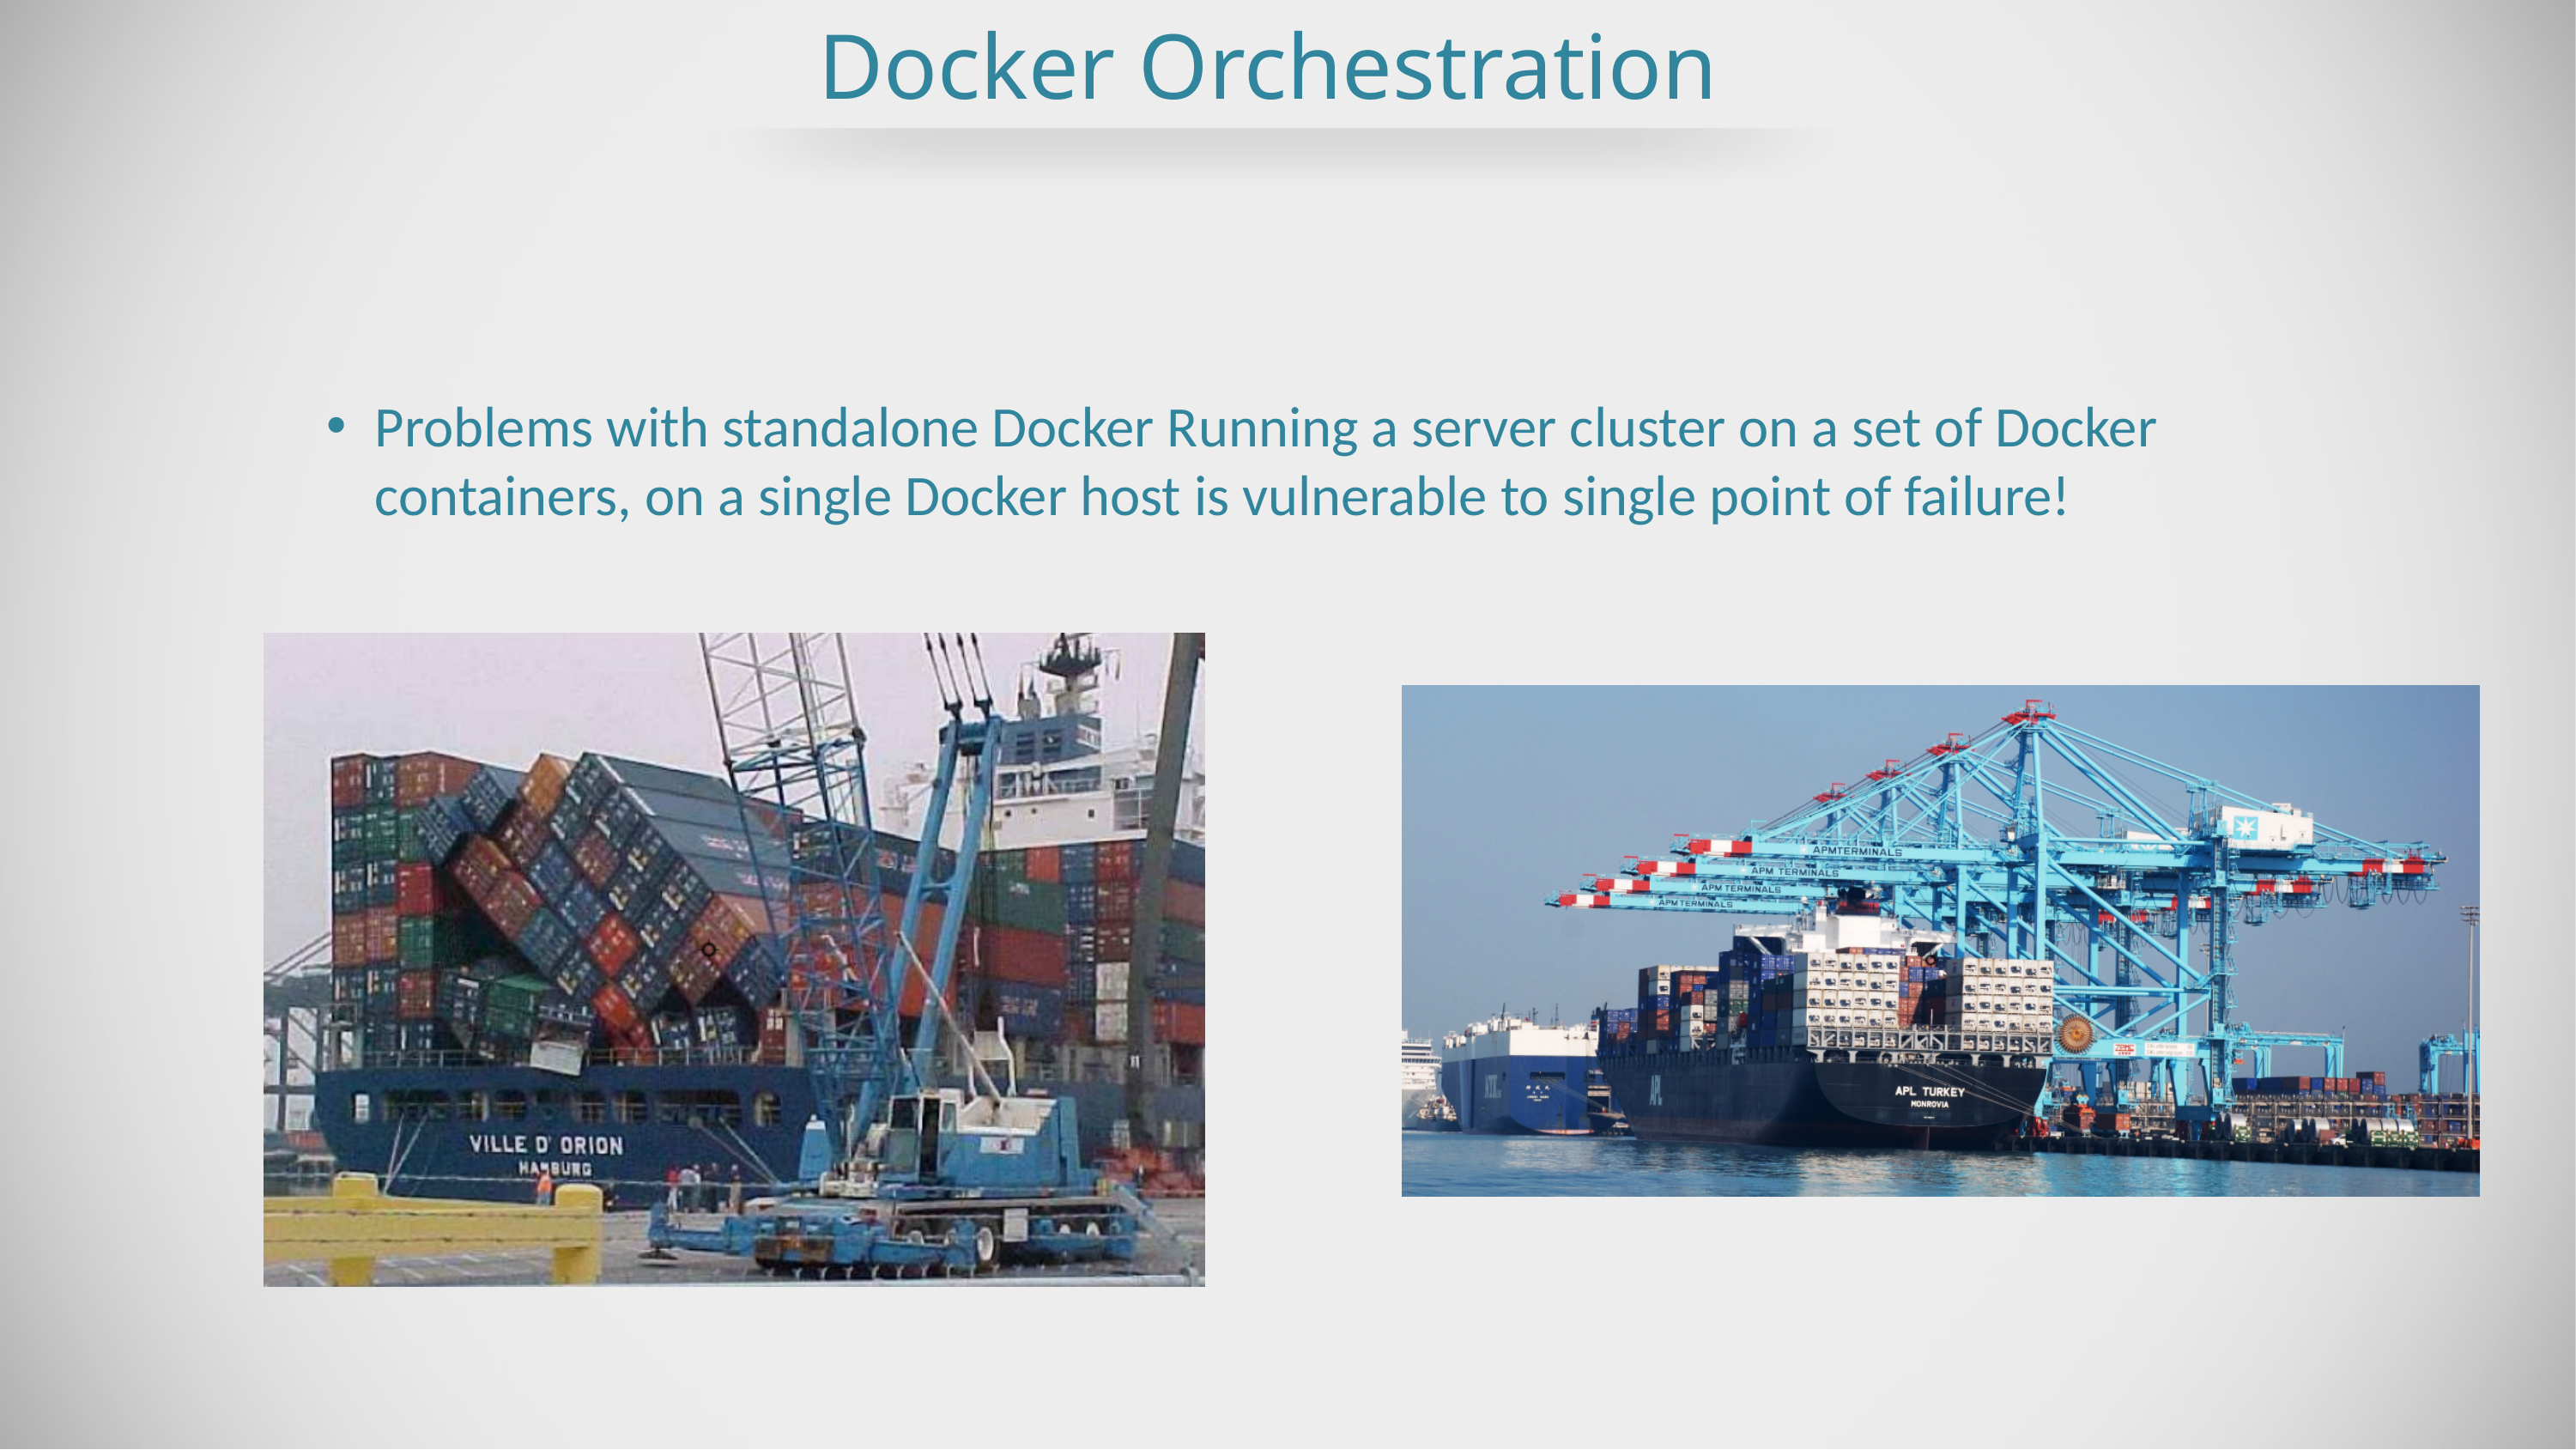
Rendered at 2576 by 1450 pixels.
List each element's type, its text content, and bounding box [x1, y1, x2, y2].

text_box Docker Orchestration [1352, 3, 2312, 124]
list Problems with standalone Docker Running a server cluster on a set of Docker containers, on a single Docker host is vulnerable to single point of failure! [313, 383, 1179, 632]
picture [0, 0, 2576, 1449]
text_box Docker Orchestration [225, 3, 1179, 124]
list Problems with standalone Docker Running a server cluster on a set of Docker containers, on a single Docker host is vulnerable to single point of failure! [1209, 383, 2430, 1194]
